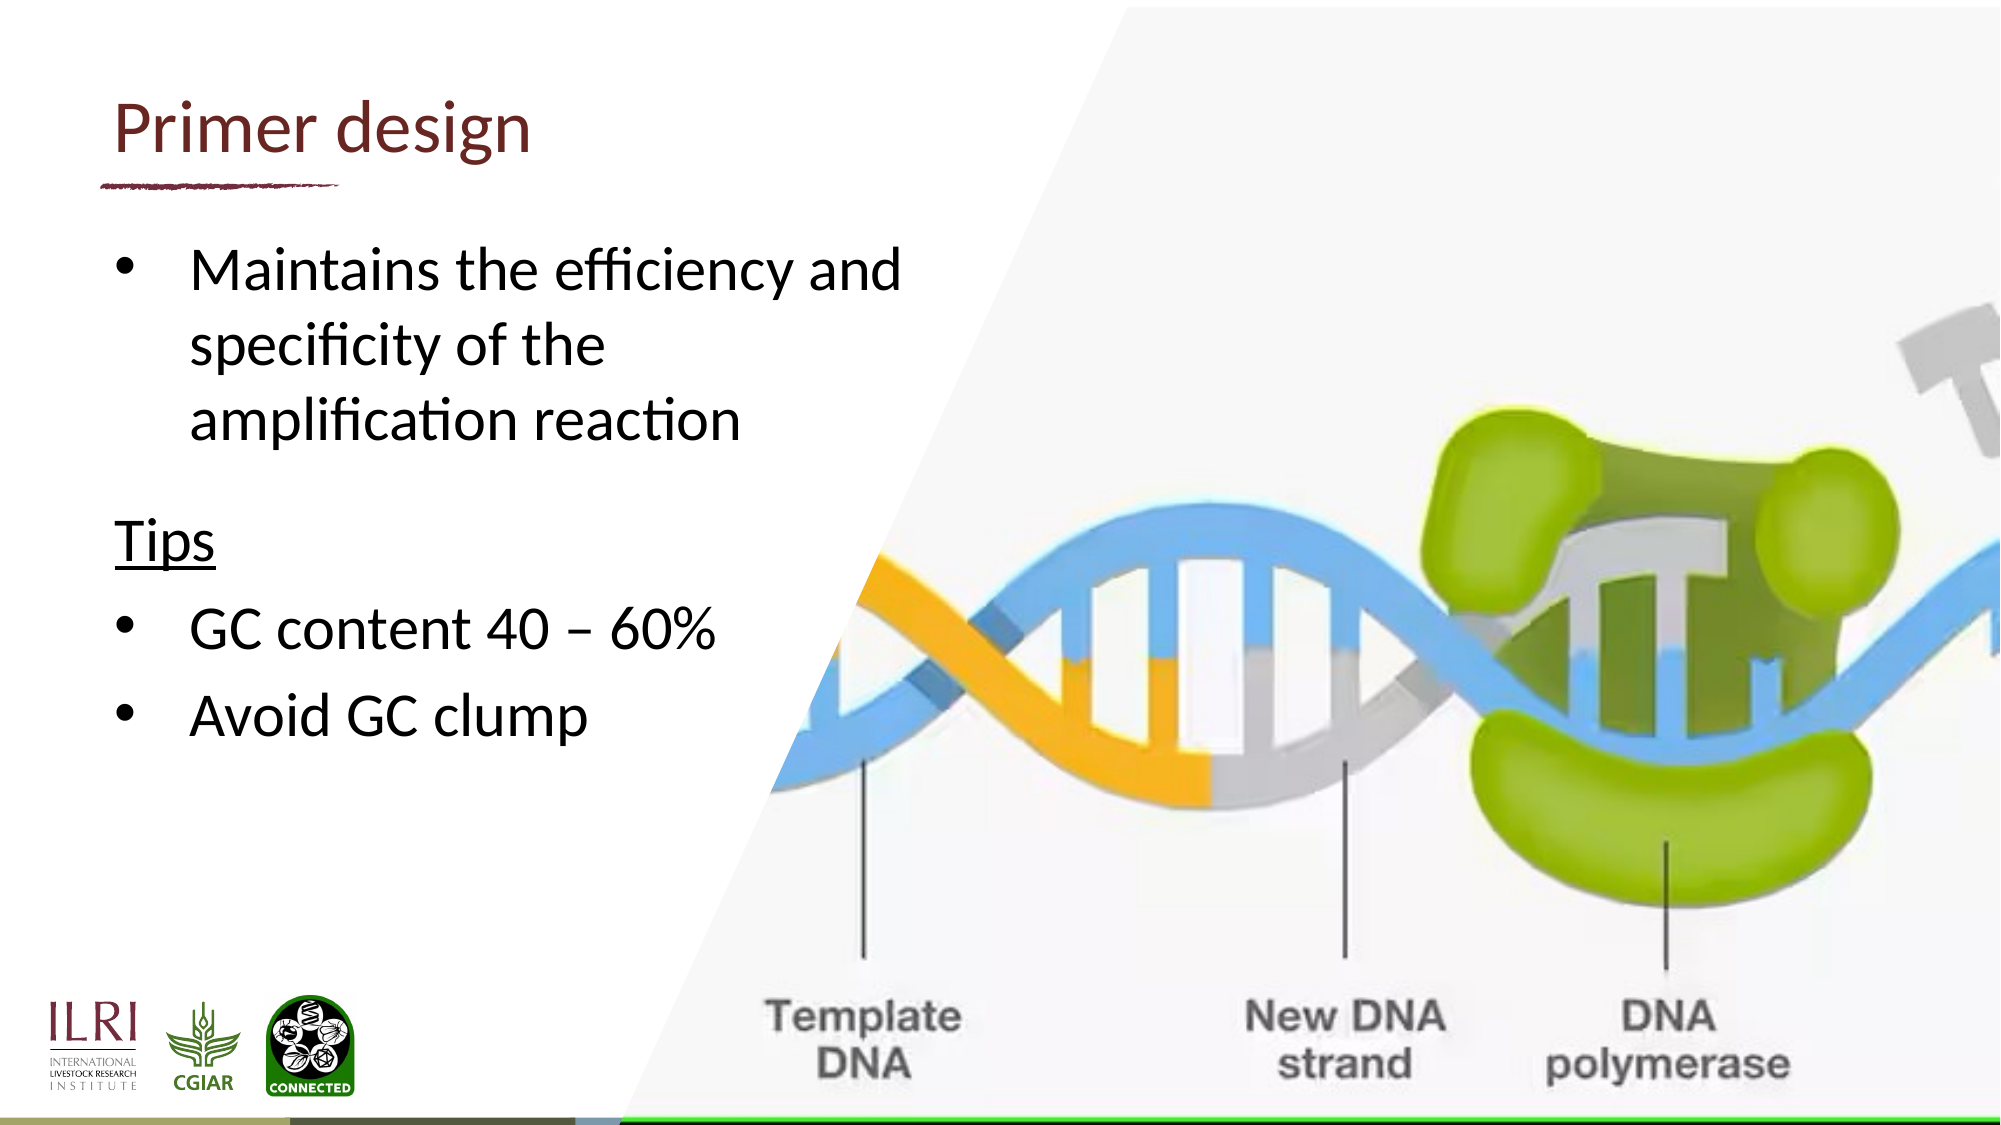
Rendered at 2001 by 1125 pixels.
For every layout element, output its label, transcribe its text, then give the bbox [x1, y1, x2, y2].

list Maintains the efficiency and specificity of the amplification reaction [99, 220, 614, 491]
title Primer design [98, 70, 614, 182]
picture [619, 6, 2000, 1125]
picture [263, 992, 357, 1099]
text_box Tips GC content 40 – 60% Avoid GC clump [99, 491, 614, 804]
